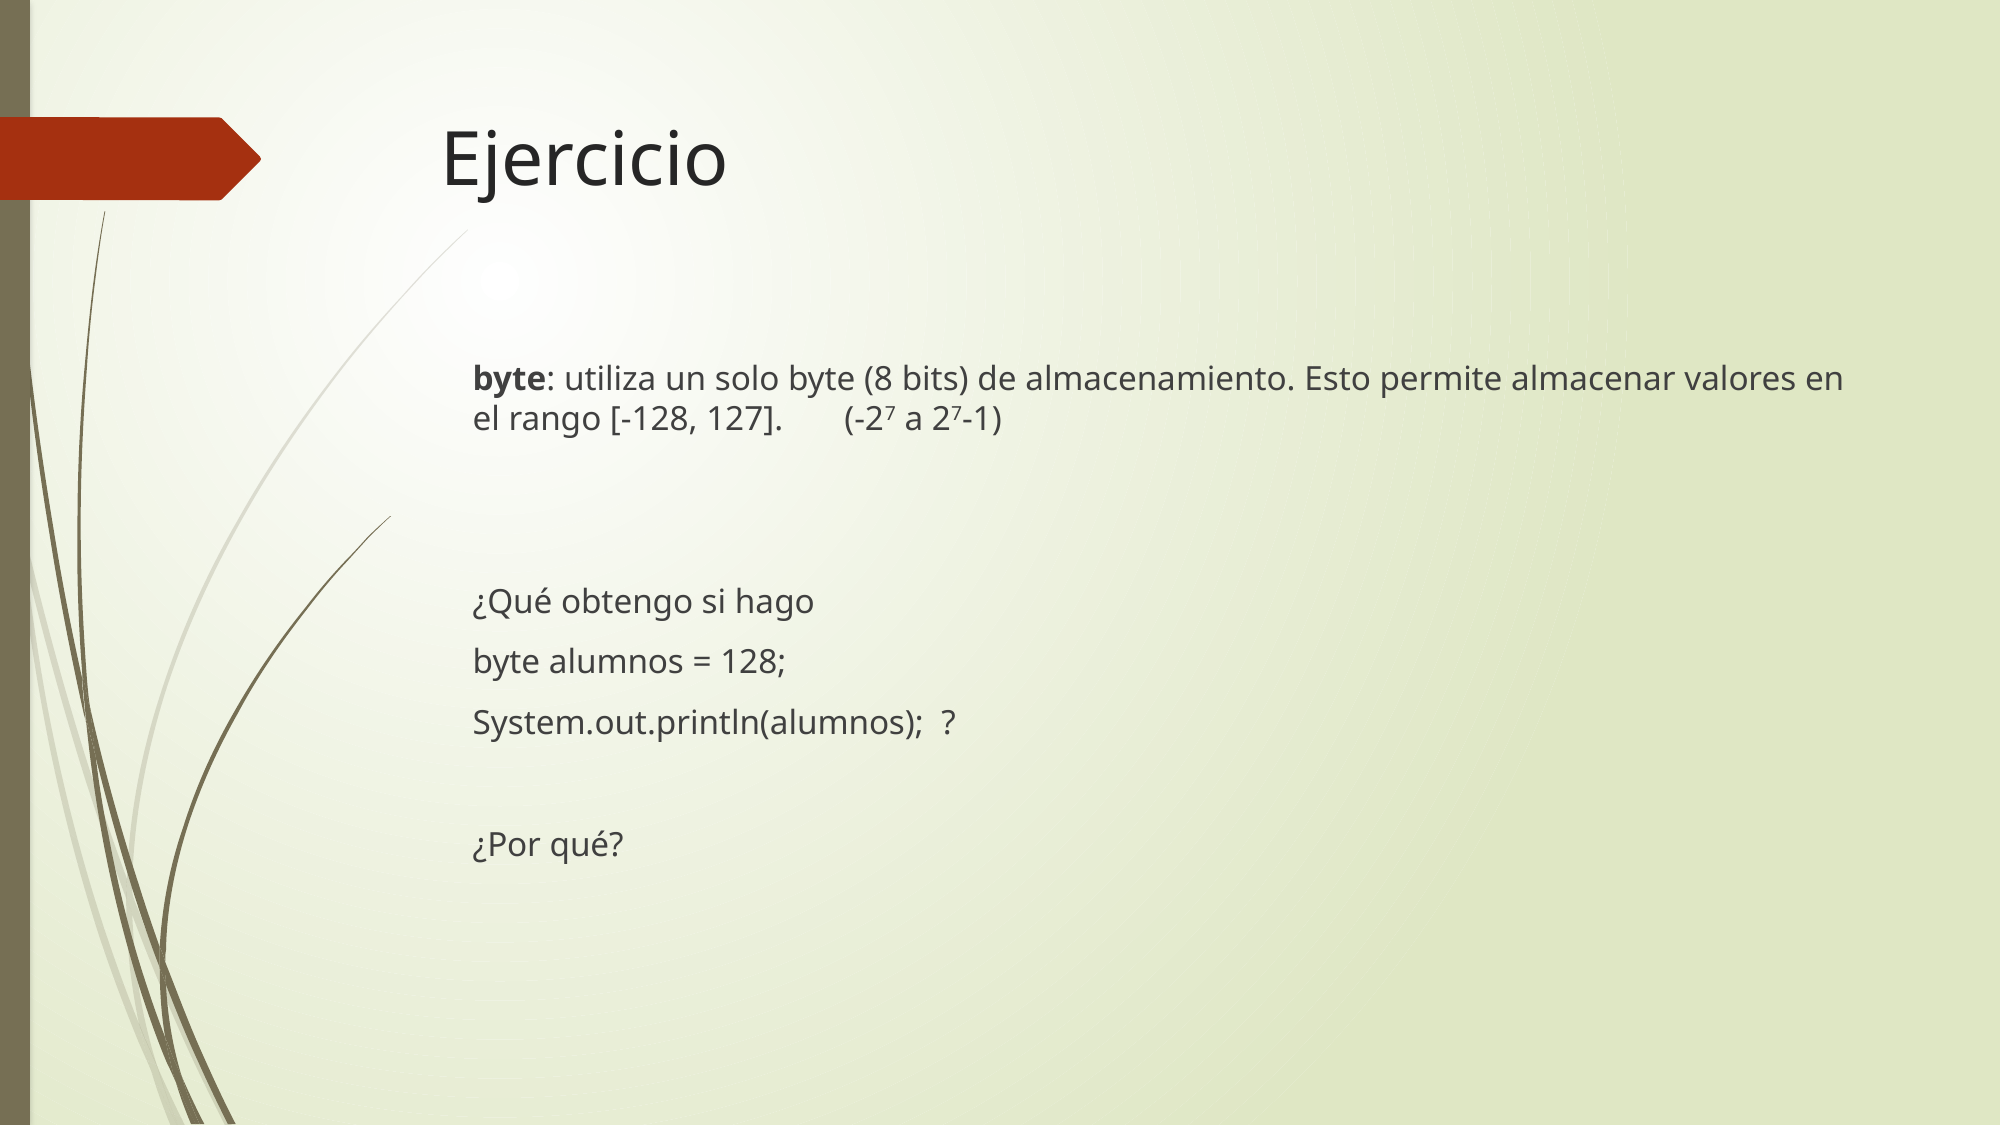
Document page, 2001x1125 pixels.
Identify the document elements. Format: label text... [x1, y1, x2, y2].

title Ejercicio [425, 102, 1888, 313]
list byte: utiliza un solo byte (8 bits) de almacenamiento. Esto permite almacenar valores en el rango [-128, 127]. (-27 a 27-1) ¿Qué obtengo si hago byte alumnos = 128; System.out.println(alumnos); ? ¿Por qué? [424, 350, 1888, 970]
